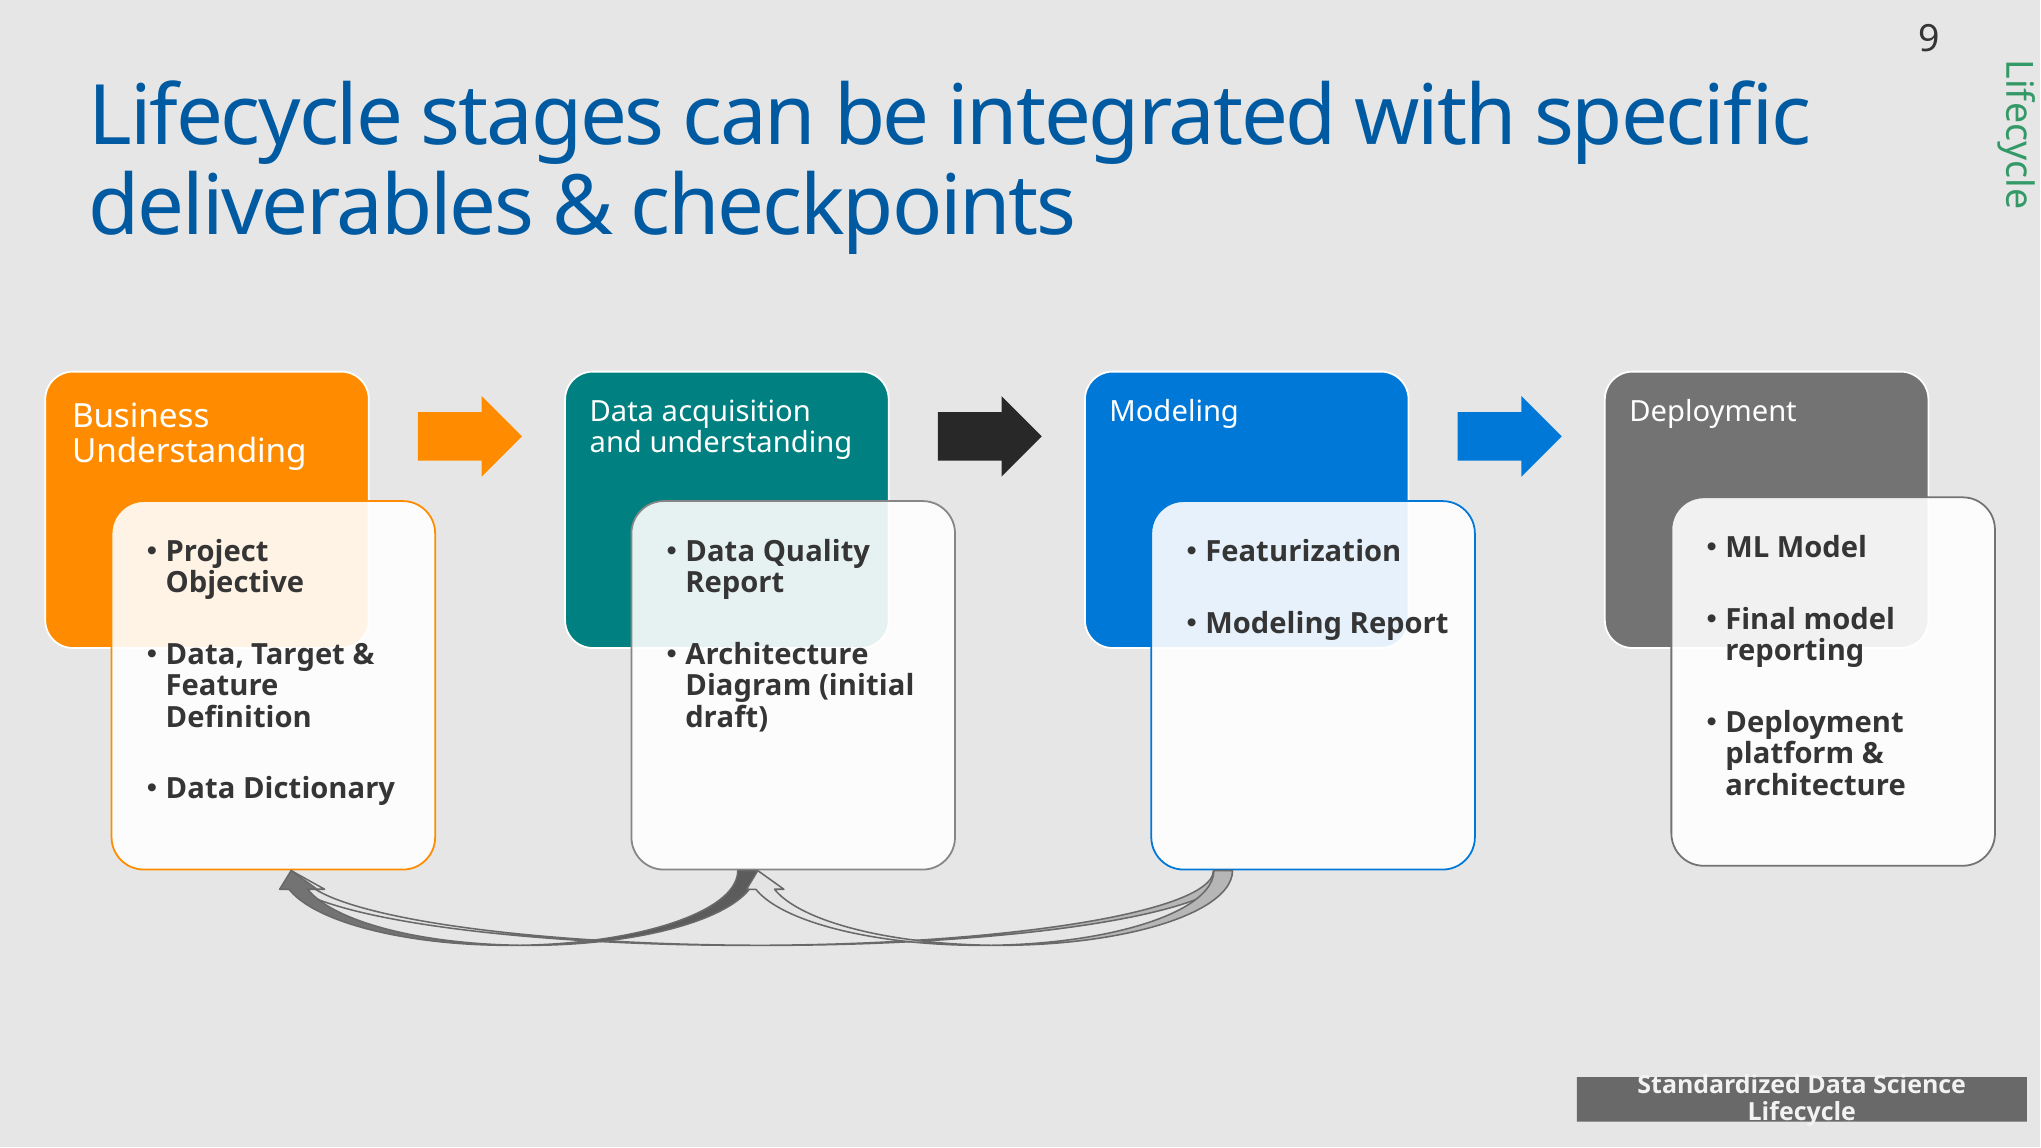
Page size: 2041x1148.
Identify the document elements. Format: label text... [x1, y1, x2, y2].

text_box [44, 370, 1996, 946]
text_box Lifecycle [1977, 29, 2041, 240]
text_box 9 [1888, 0, 2041, 84]
text_box Standardized Data Science Lifecycle [1576, 1077, 2027, 1122]
title Lifecycle stages can be integrated with specific deliverables & checkpoints [64, 57, 2016, 242]
